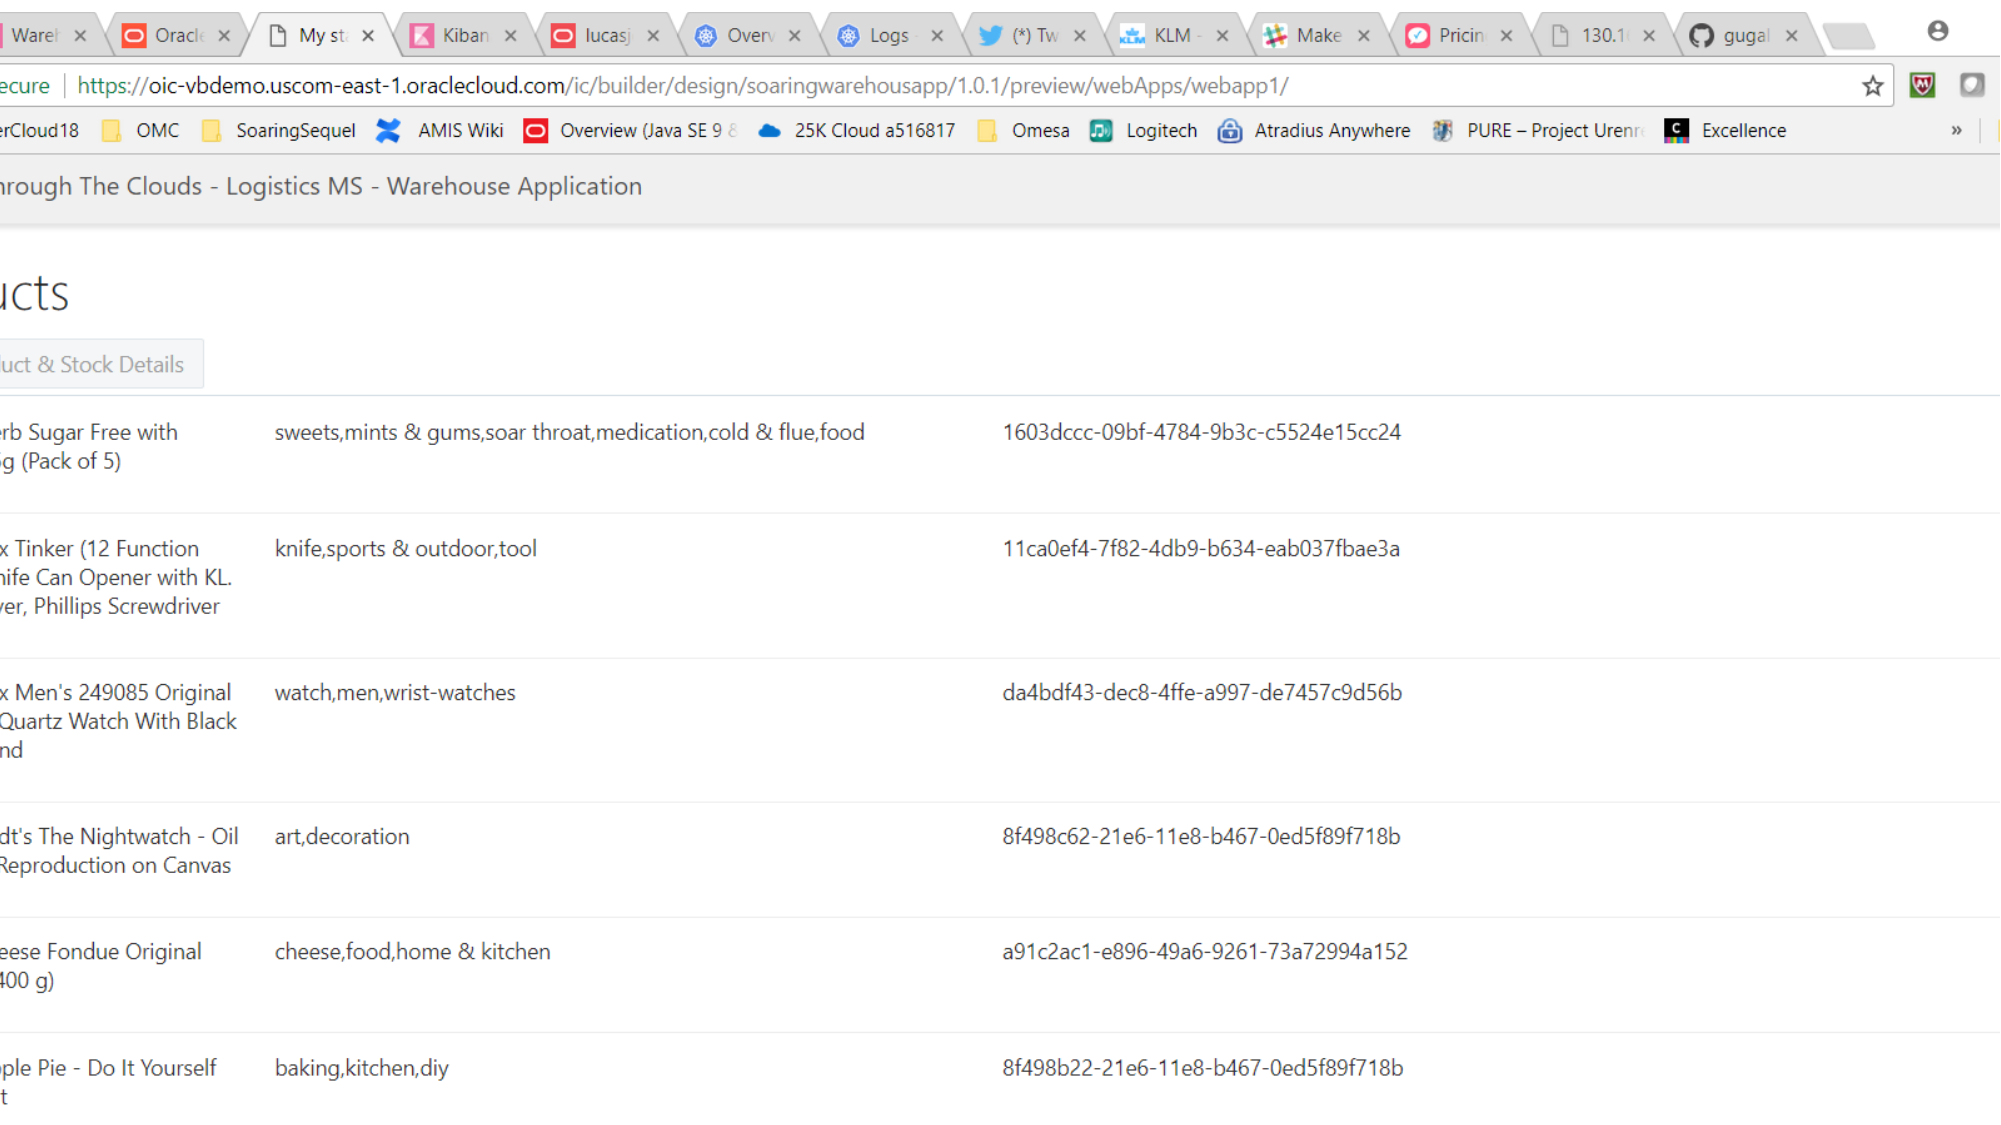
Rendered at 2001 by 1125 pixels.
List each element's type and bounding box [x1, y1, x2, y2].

list [0, 12, 2000, 1125]
